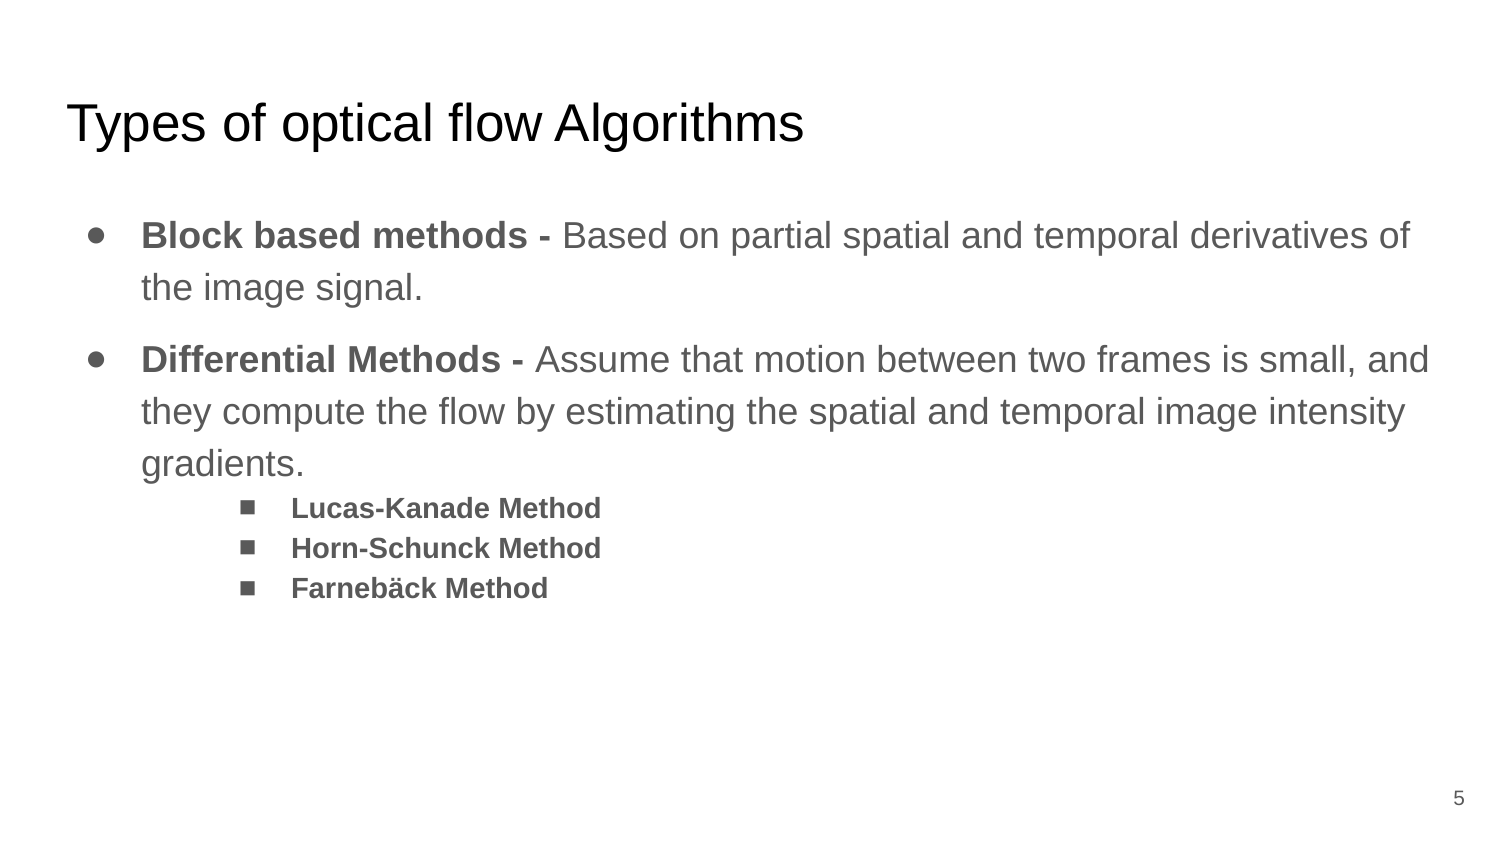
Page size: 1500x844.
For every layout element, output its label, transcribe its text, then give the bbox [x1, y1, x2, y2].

title Types of optical flow Algorithms [51, 72, 1449, 167]
list Block based methods - Based on partial spatial and temporal derivatives of the image signal. Differential Methods - Assume that motion between two frames is small, and they compute the flow by estimating the spatial and temporal image intensity gradients. Lucas-Kanade Method Horn-Schunck Method Farnebäck Method [51, 189, 1449, 652]
slide_number ‹#› [1389, 764, 1480, 830]
